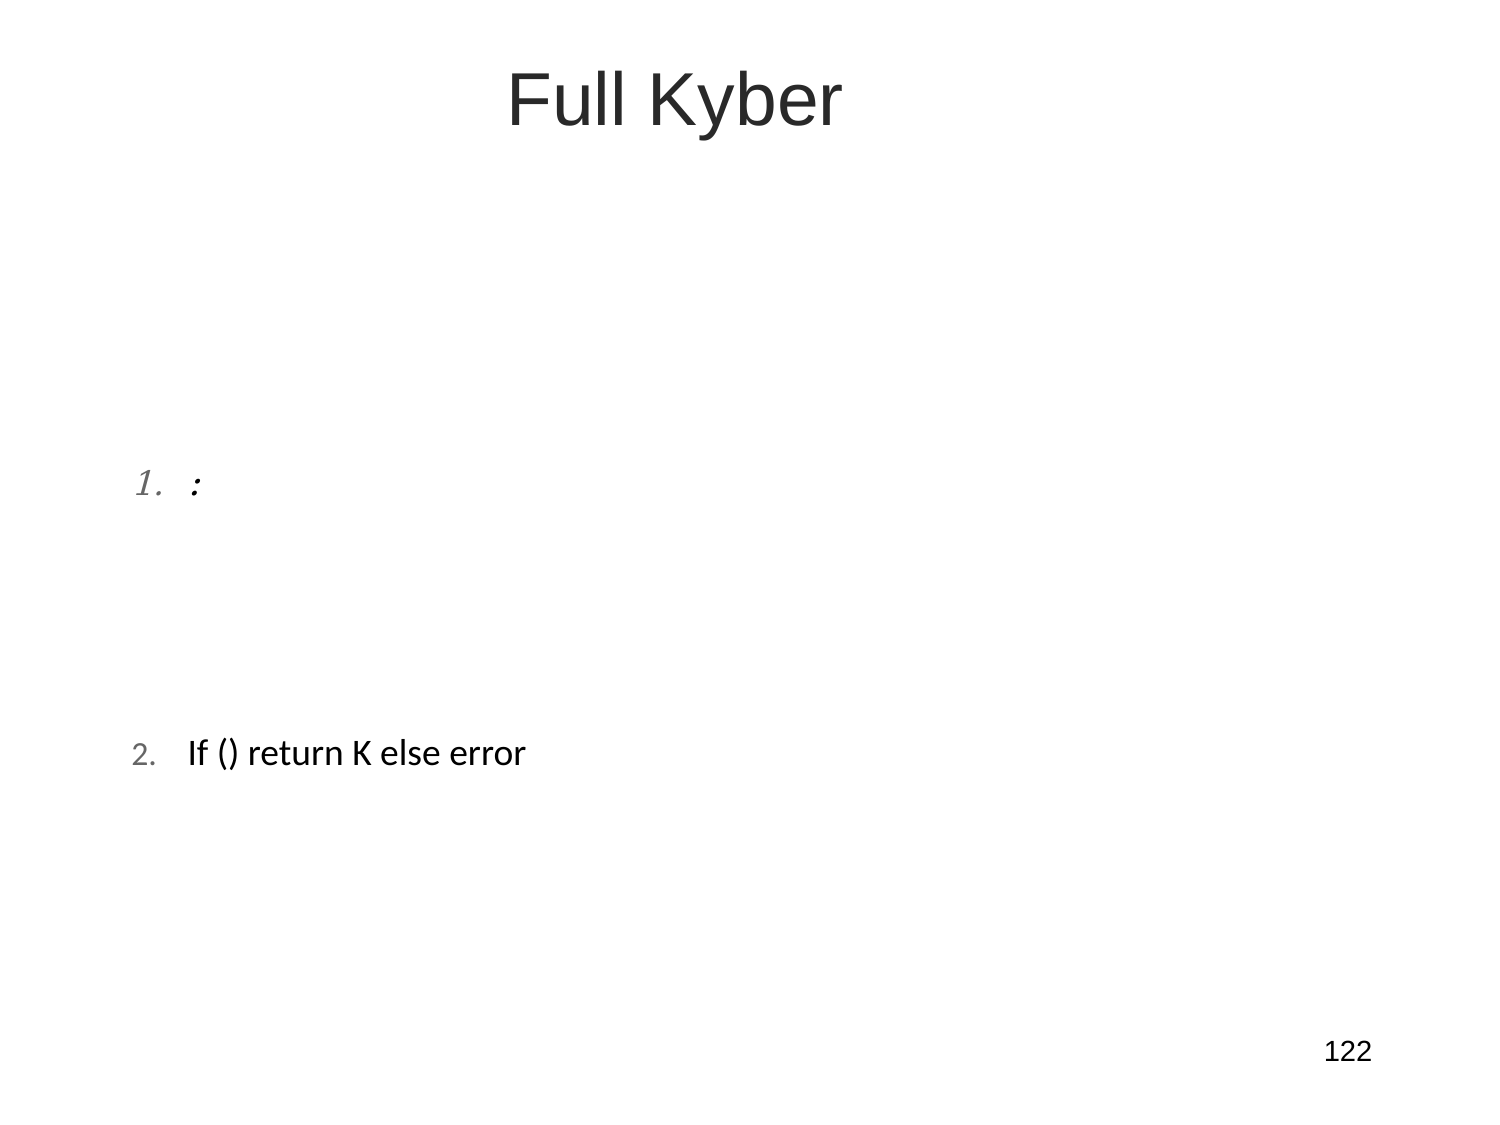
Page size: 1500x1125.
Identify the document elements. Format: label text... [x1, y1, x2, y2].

text_box Full Kyber [150, 52, 1201, 150]
slide_number 122 [1074, 1024, 1388, 1101]
